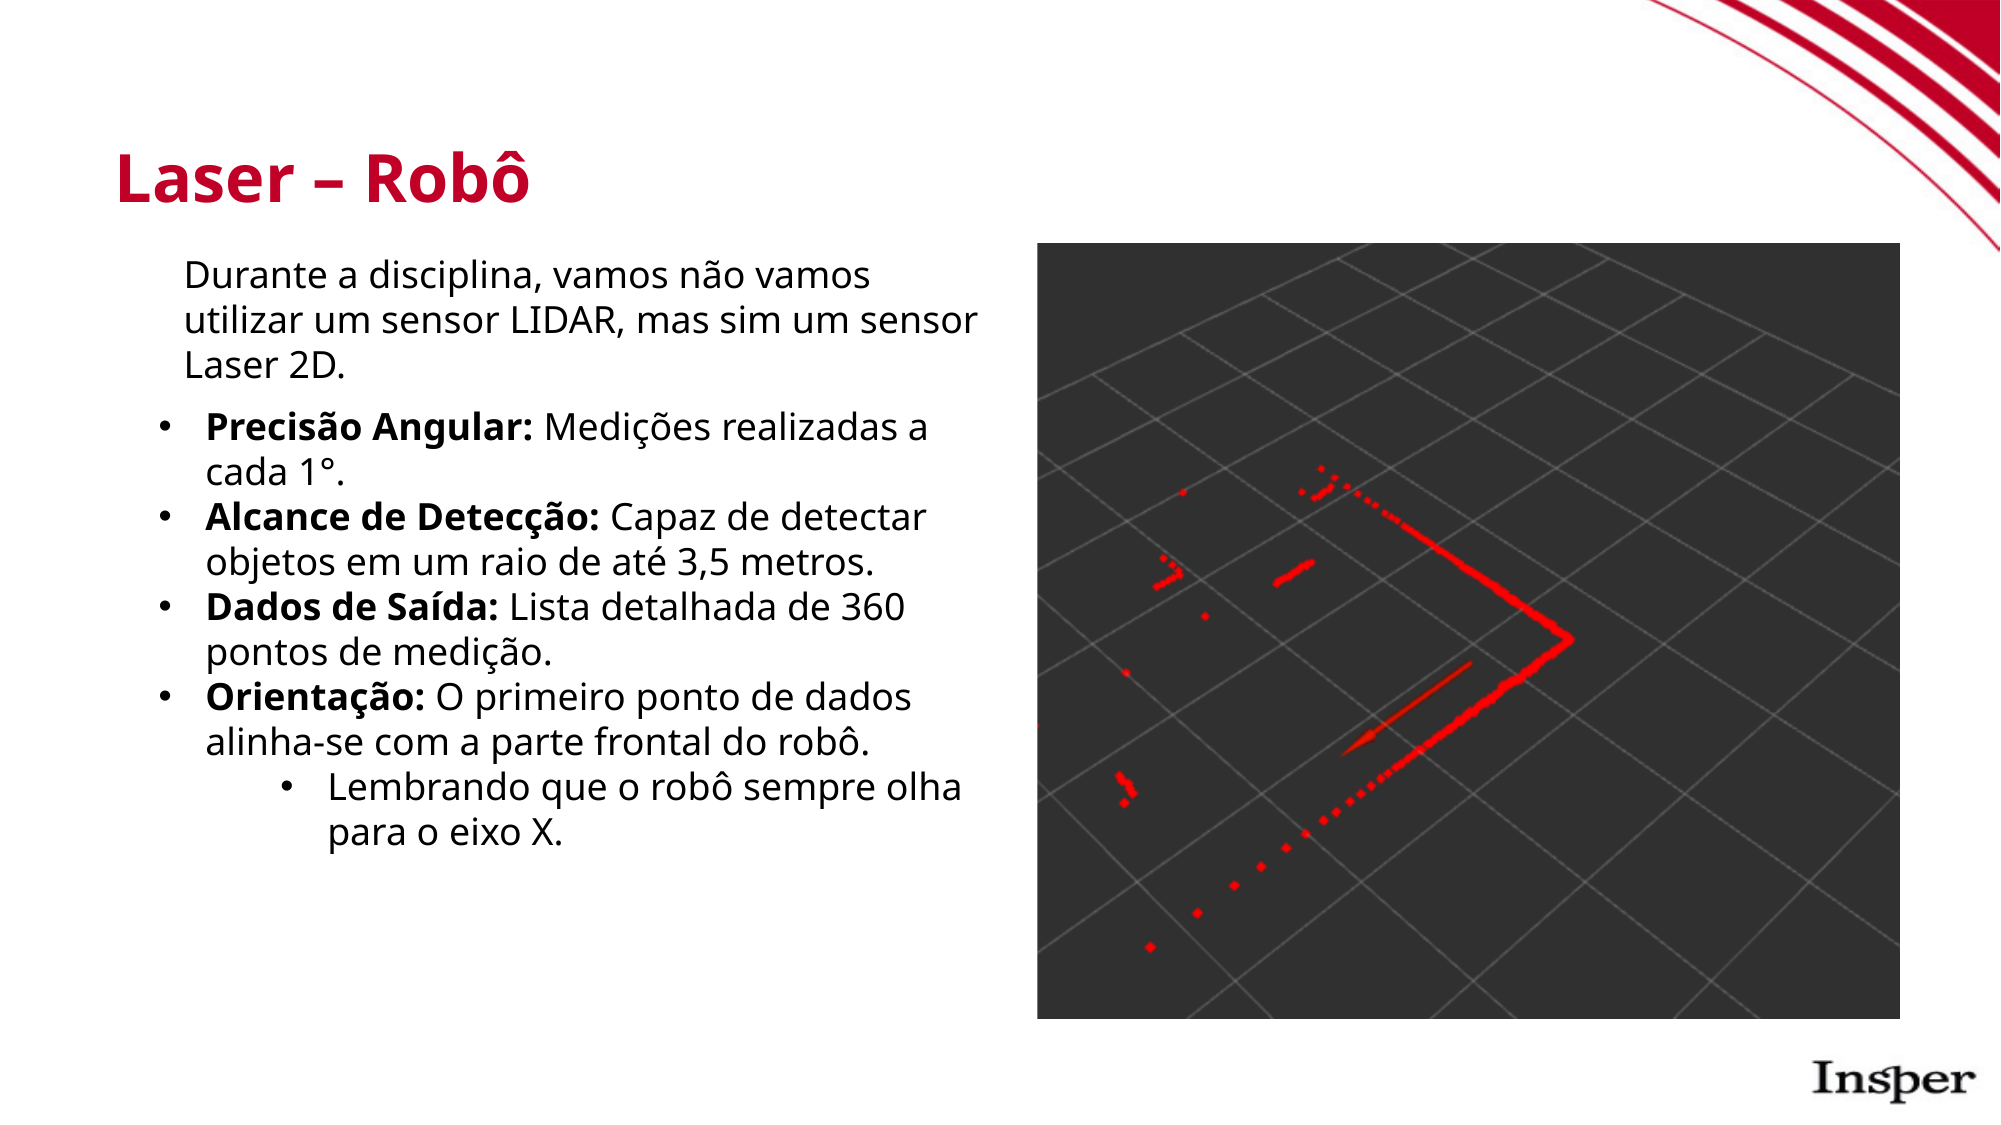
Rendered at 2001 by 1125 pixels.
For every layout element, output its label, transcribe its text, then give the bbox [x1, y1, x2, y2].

picture [0, 0, 2000, 1125]
title Laser – Robô [99, 128, 1900, 230]
list Durante a disciplina, vamos não vamos utilizar um sensor LIDAR, mas sim um sensor Laser 2D. Precisão Angular: Medições realizadas a cada 1°. Alcance de Detecção: Capaz de detectar objetos em um raio de até 3,5 metros. Dados de Saída: Lista detalhada de 360 pontos de medição. Orientação: O primeiro ponto de dados alinha-se com a parte frontal do robô. Lembrando que o robô sempre olha para o eixo X. [143, 243, 1007, 1019]
slide_number [1433, 1026, 1900, 1076]
